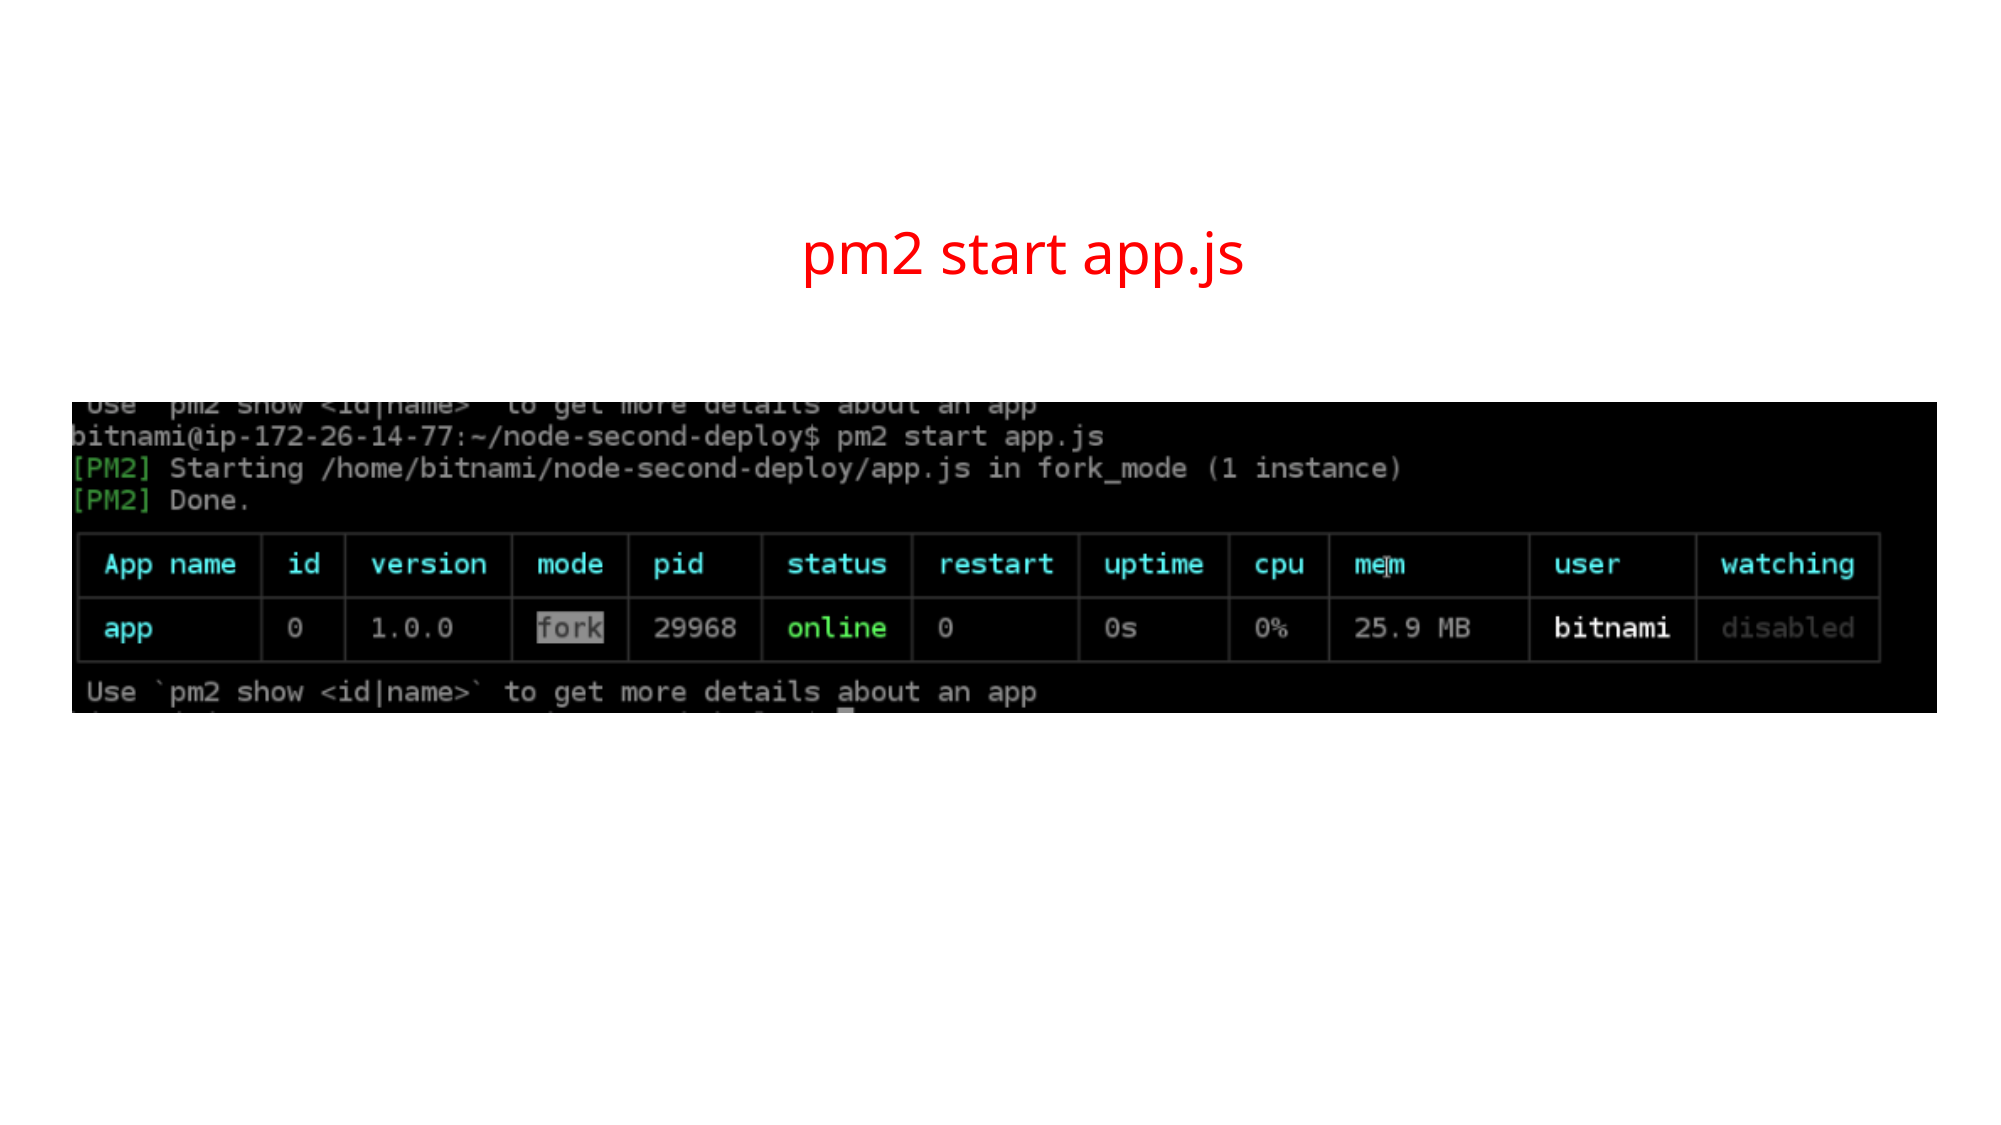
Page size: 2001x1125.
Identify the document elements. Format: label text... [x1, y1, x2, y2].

text_box pm2 start app.js [786, 208, 1260, 294]
picture [72, 402, 1937, 713]
